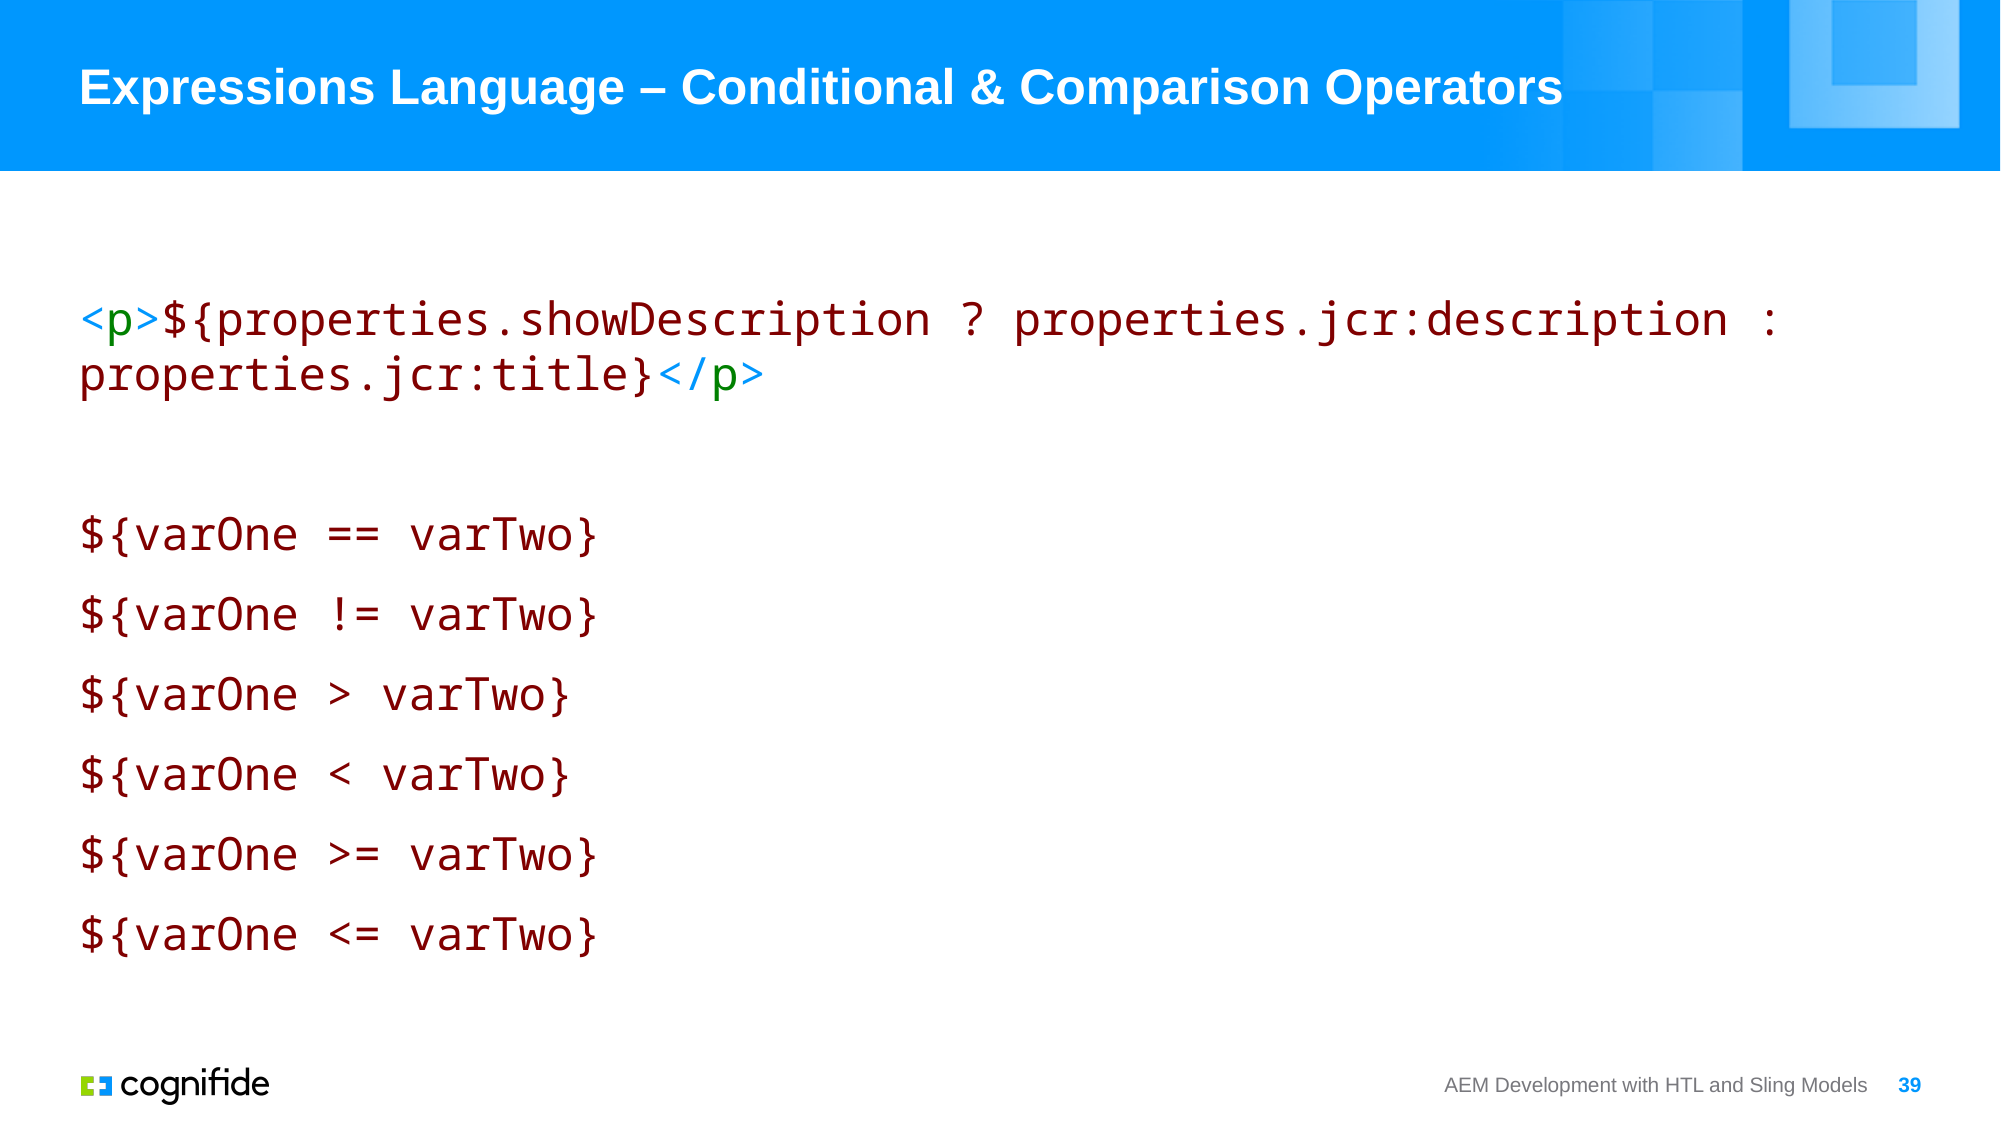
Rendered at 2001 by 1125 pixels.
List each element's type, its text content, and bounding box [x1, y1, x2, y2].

footer AEM Development with HTL and Sling Models [662, 1054, 1867, 1115]
slide_number 39 [1867, 1054, 1922, 1115]
list <p>${properties.showDescription ? properties.jcr:description : properties.jcr:title}</p> ${varOne == varTwo} ${varOne != varTwo} ${varOne > varTwo} ${varOne < varTwo} ${varOne >= varTwo} ${varOne <= varTwo} [78, 208, 1922, 1041]
picture [81, 1067, 269, 1105]
title Expressions Language – Conditional & Comparison Operators [78, 8, 1700, 160]
picture [0, 0, 2001, 171]
